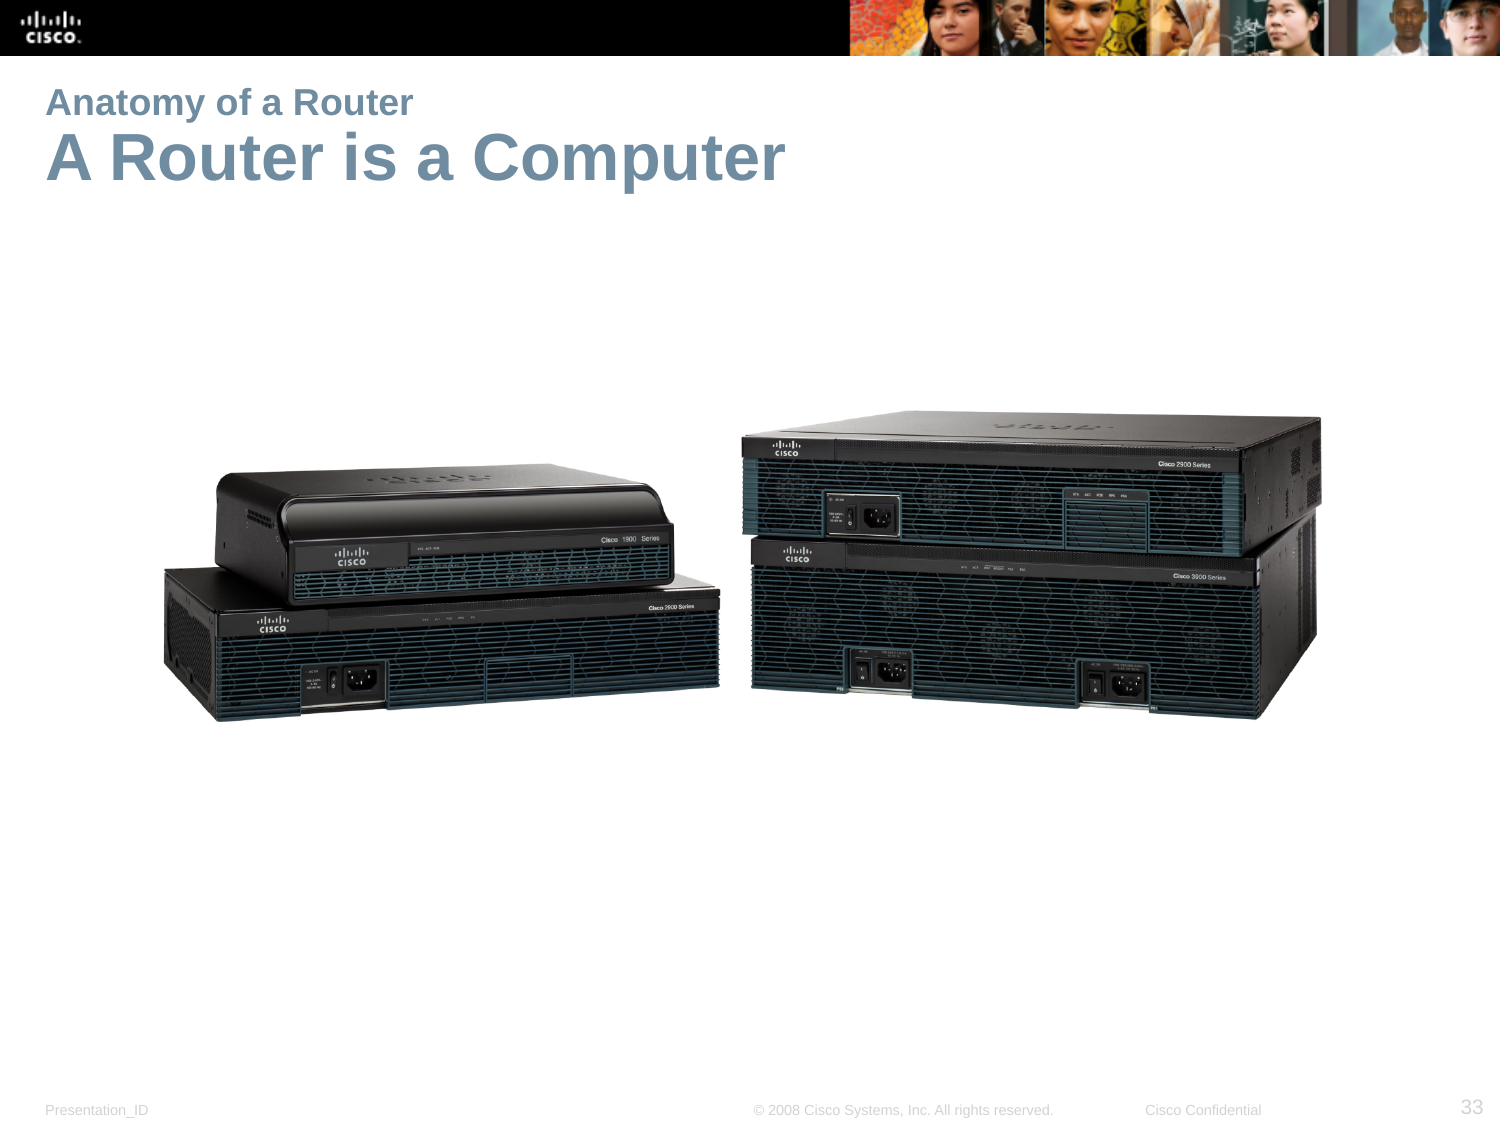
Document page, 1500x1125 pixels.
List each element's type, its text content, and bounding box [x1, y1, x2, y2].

title Anatomy of a Router A Router is a Computer [31, 64, 1471, 203]
picture [135, 360, 1365, 765]
picture [0, 0, 1500, 56]
